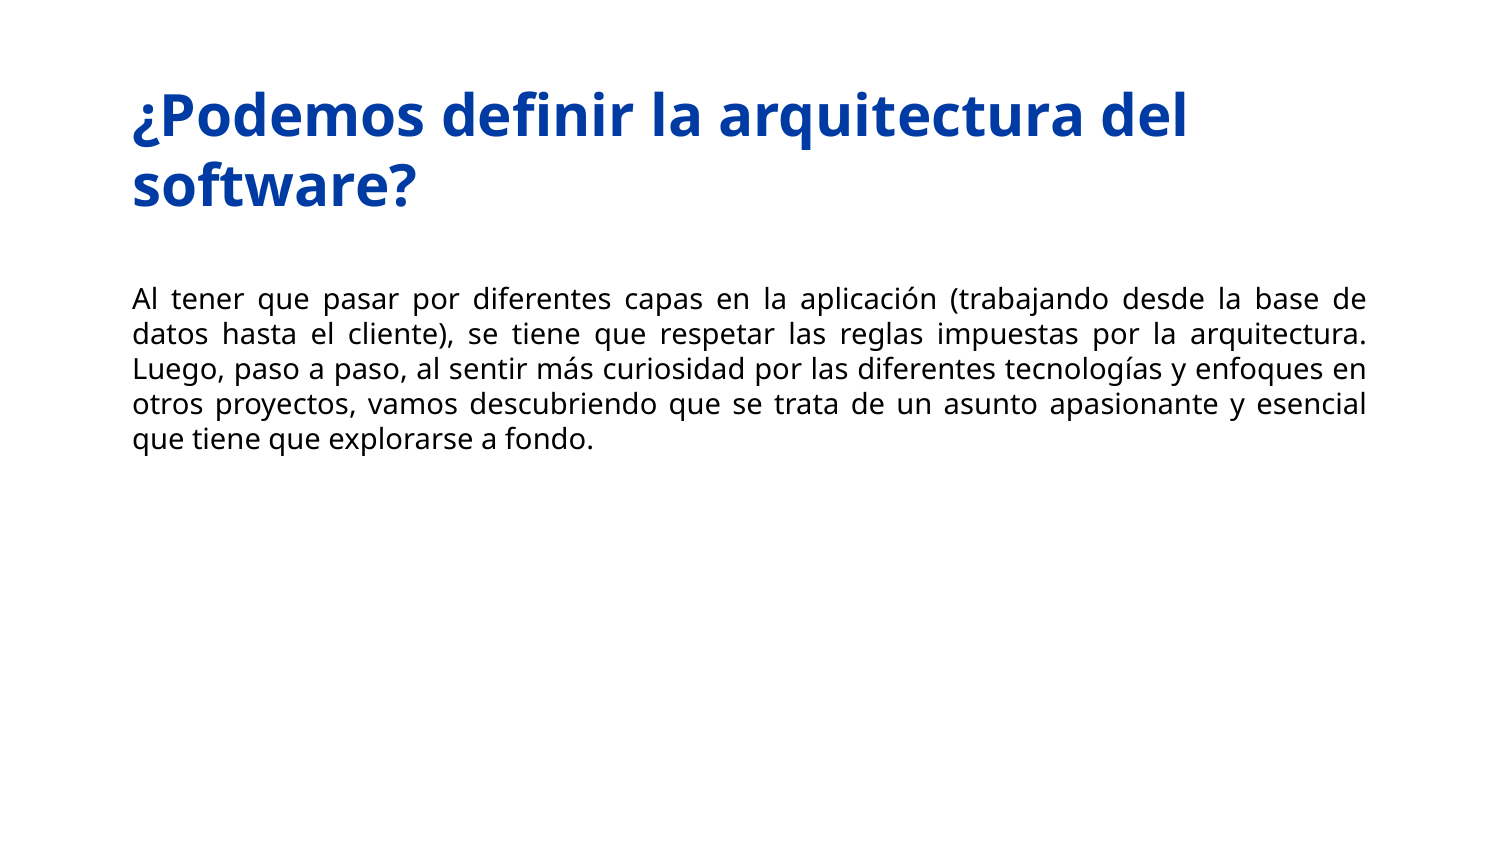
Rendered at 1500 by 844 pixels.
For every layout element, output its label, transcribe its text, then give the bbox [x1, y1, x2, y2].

list Al tener que pasar por diferentes capas en la aplicación (trabajando desde la base de datos hasta el cliente), se tiene que respetar las reglas impuestas por la arquitectura. Luego, paso a paso, al sentir más curiosidad por las diferentes tecnologías y enfoques en otros proyectos, vamos descubriendo que se trata de un asunto apasionante y esencial que tiene que explorarse a fondo. [116, 265, 1383, 750]
title ¿Podemos definir la arquitectura del software? [116, 63, 1383, 157]
